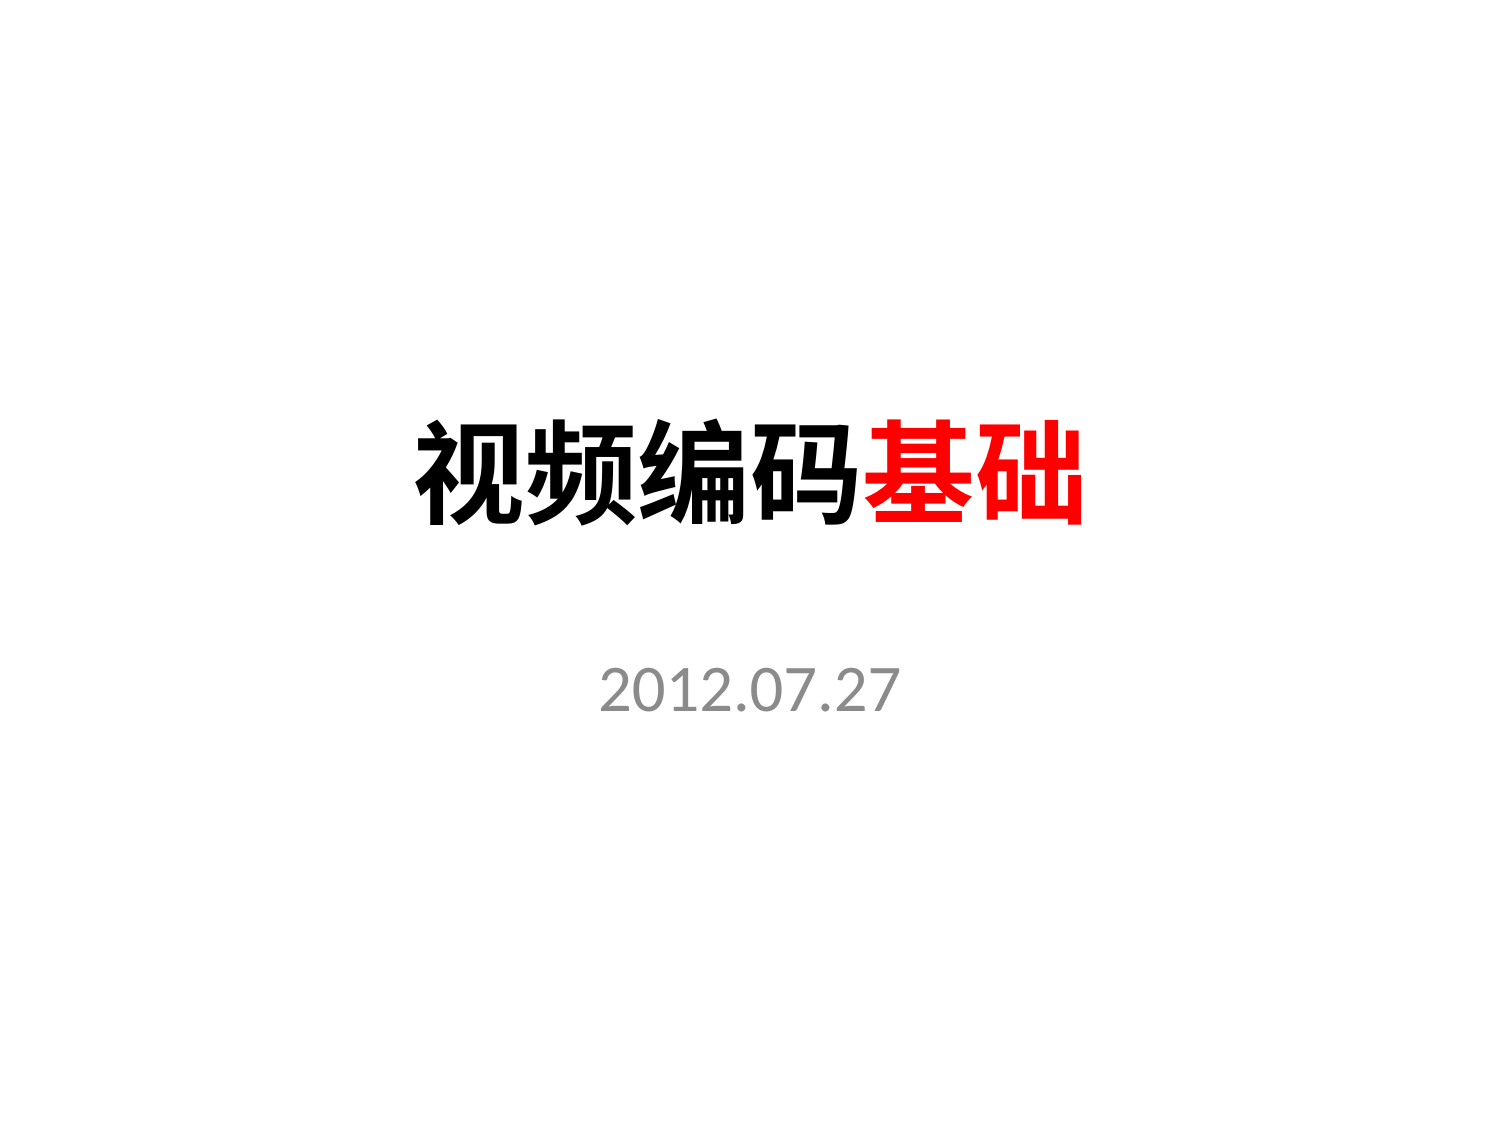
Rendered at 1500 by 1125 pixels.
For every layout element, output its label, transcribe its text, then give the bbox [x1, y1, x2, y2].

title 视频编码基础 [112, 349, 1388, 591]
subtitle 2012.07.27 [225, 637, 1275, 925]
